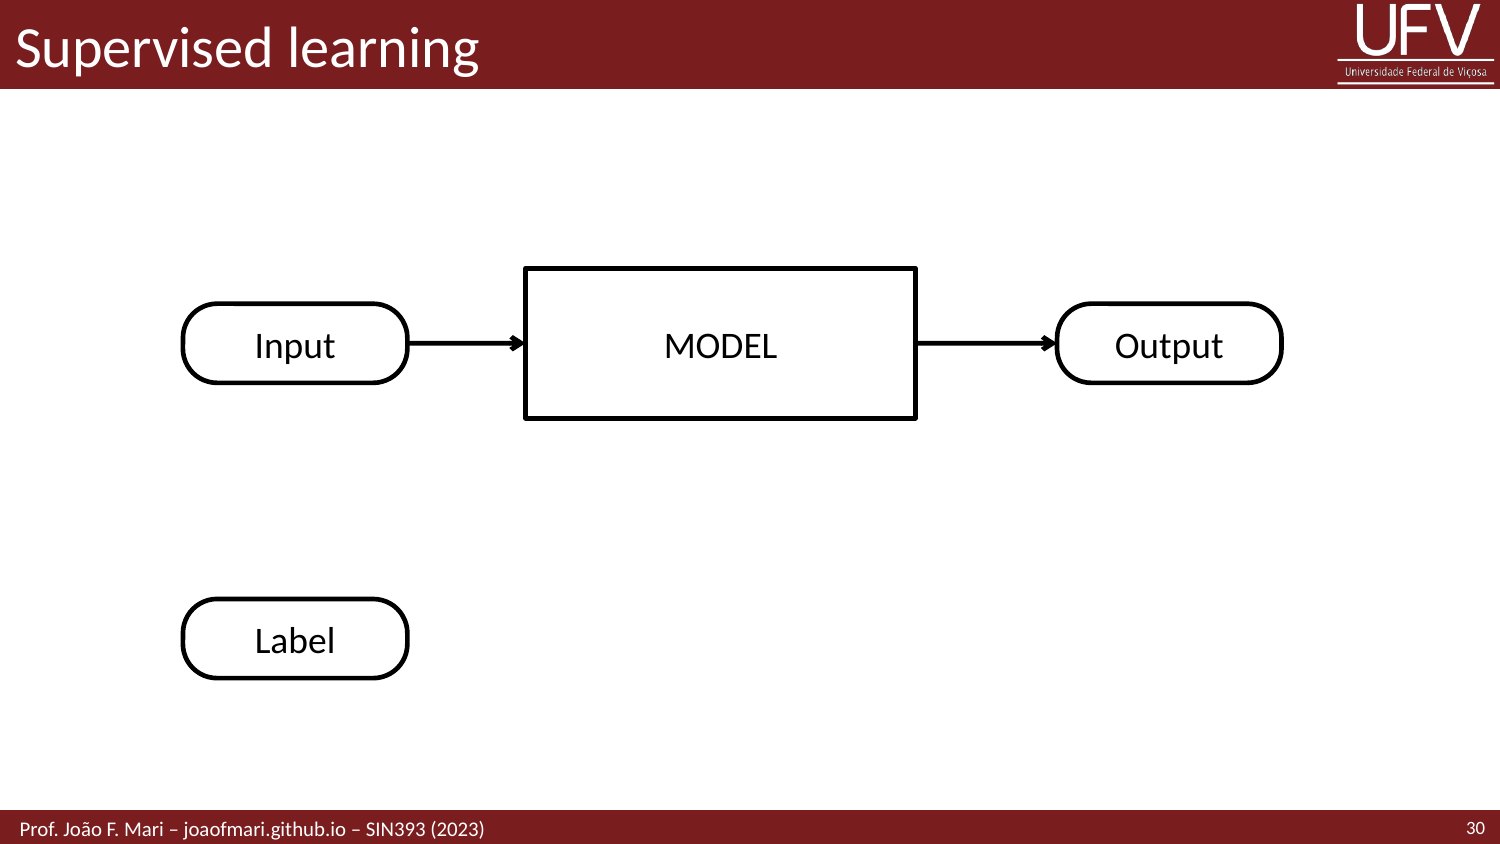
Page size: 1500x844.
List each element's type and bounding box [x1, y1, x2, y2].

footer [0, 812, 1034, 844]
title [0, 0, 1500, 89]
text_box [180, 266, 1284, 420]
text_box [180, 596, 410, 681]
slide_number [1328, 811, 1500, 844]
